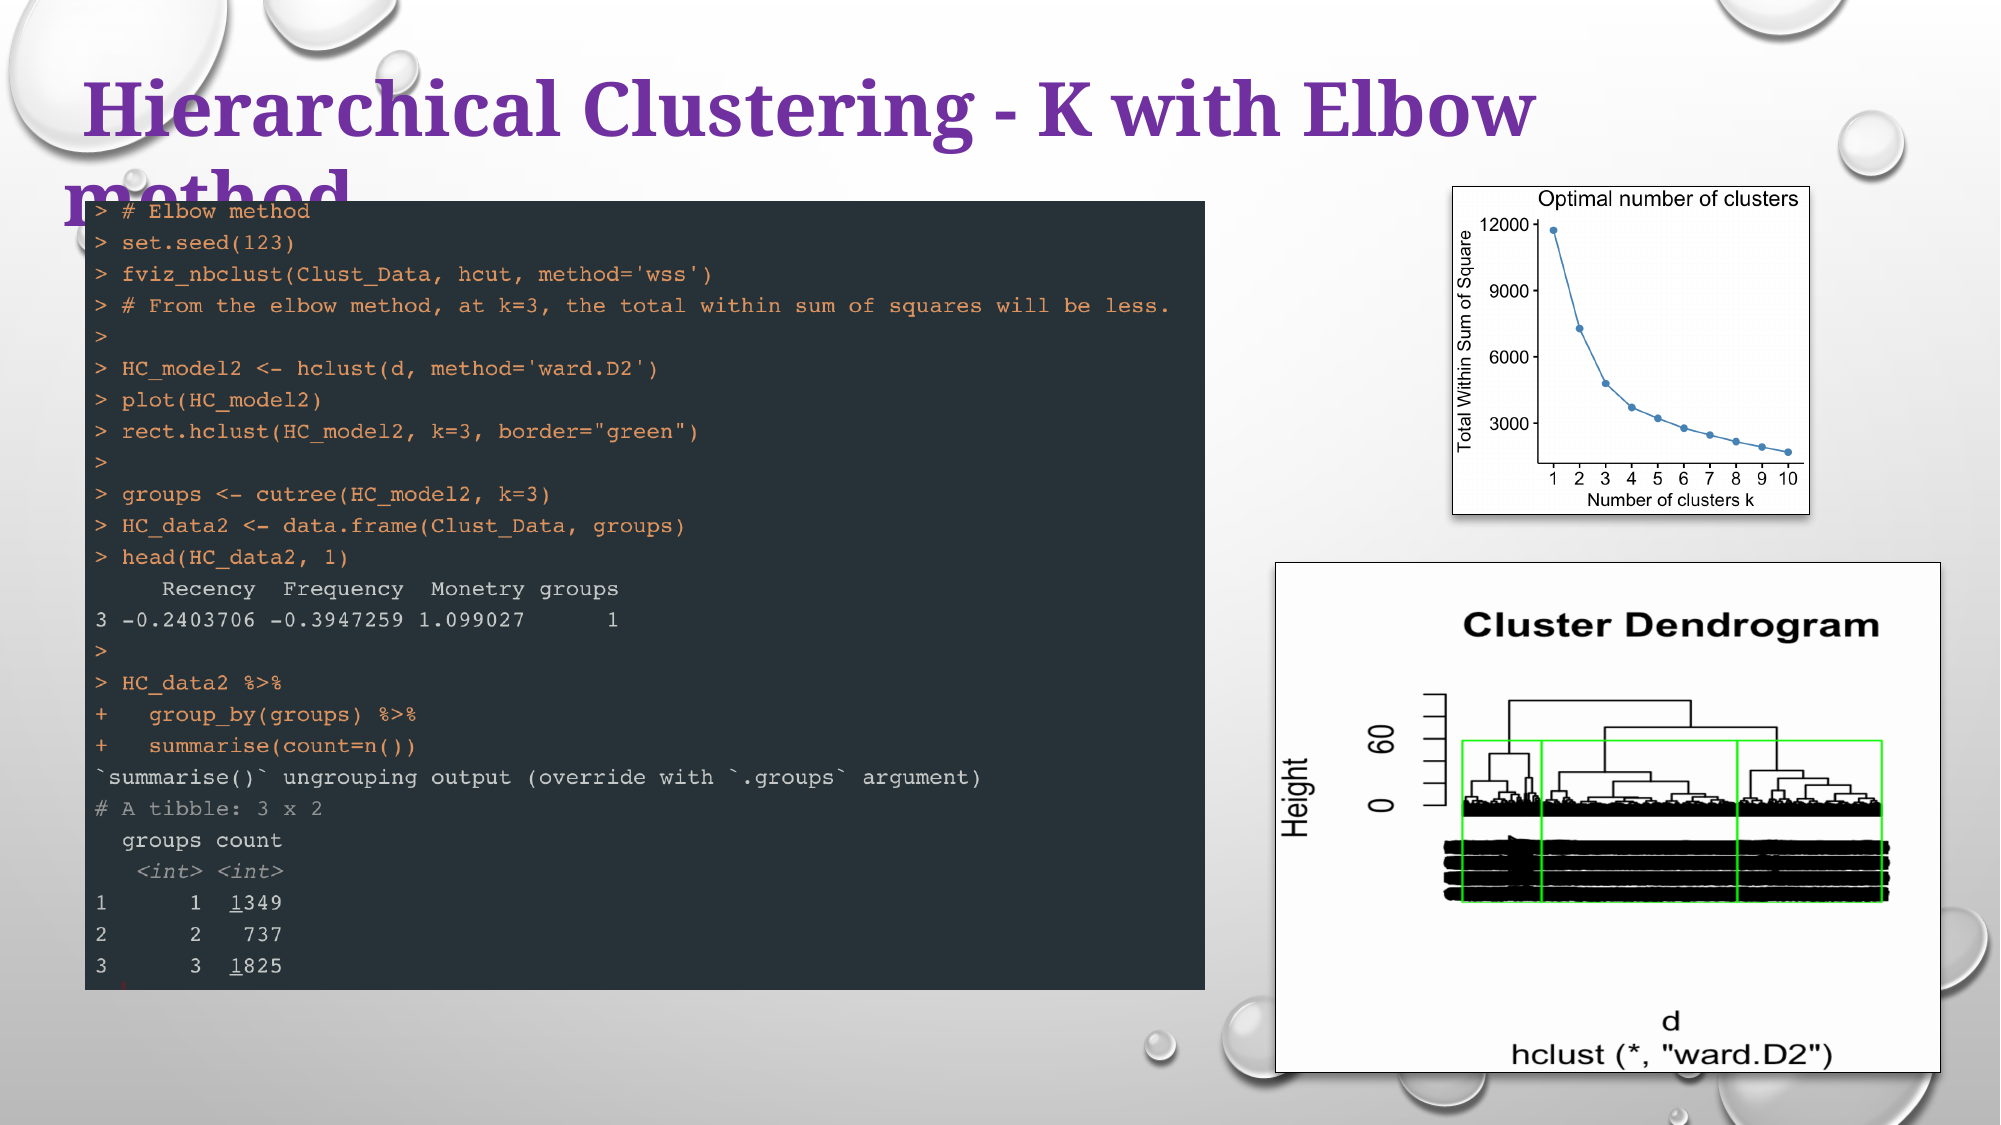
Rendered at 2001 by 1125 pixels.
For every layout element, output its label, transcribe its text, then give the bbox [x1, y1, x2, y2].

text_box Hierarchical Clustering - K with Elbow method [48, 54, 1781, 249]
picture [0, 0, 2000, 1125]
